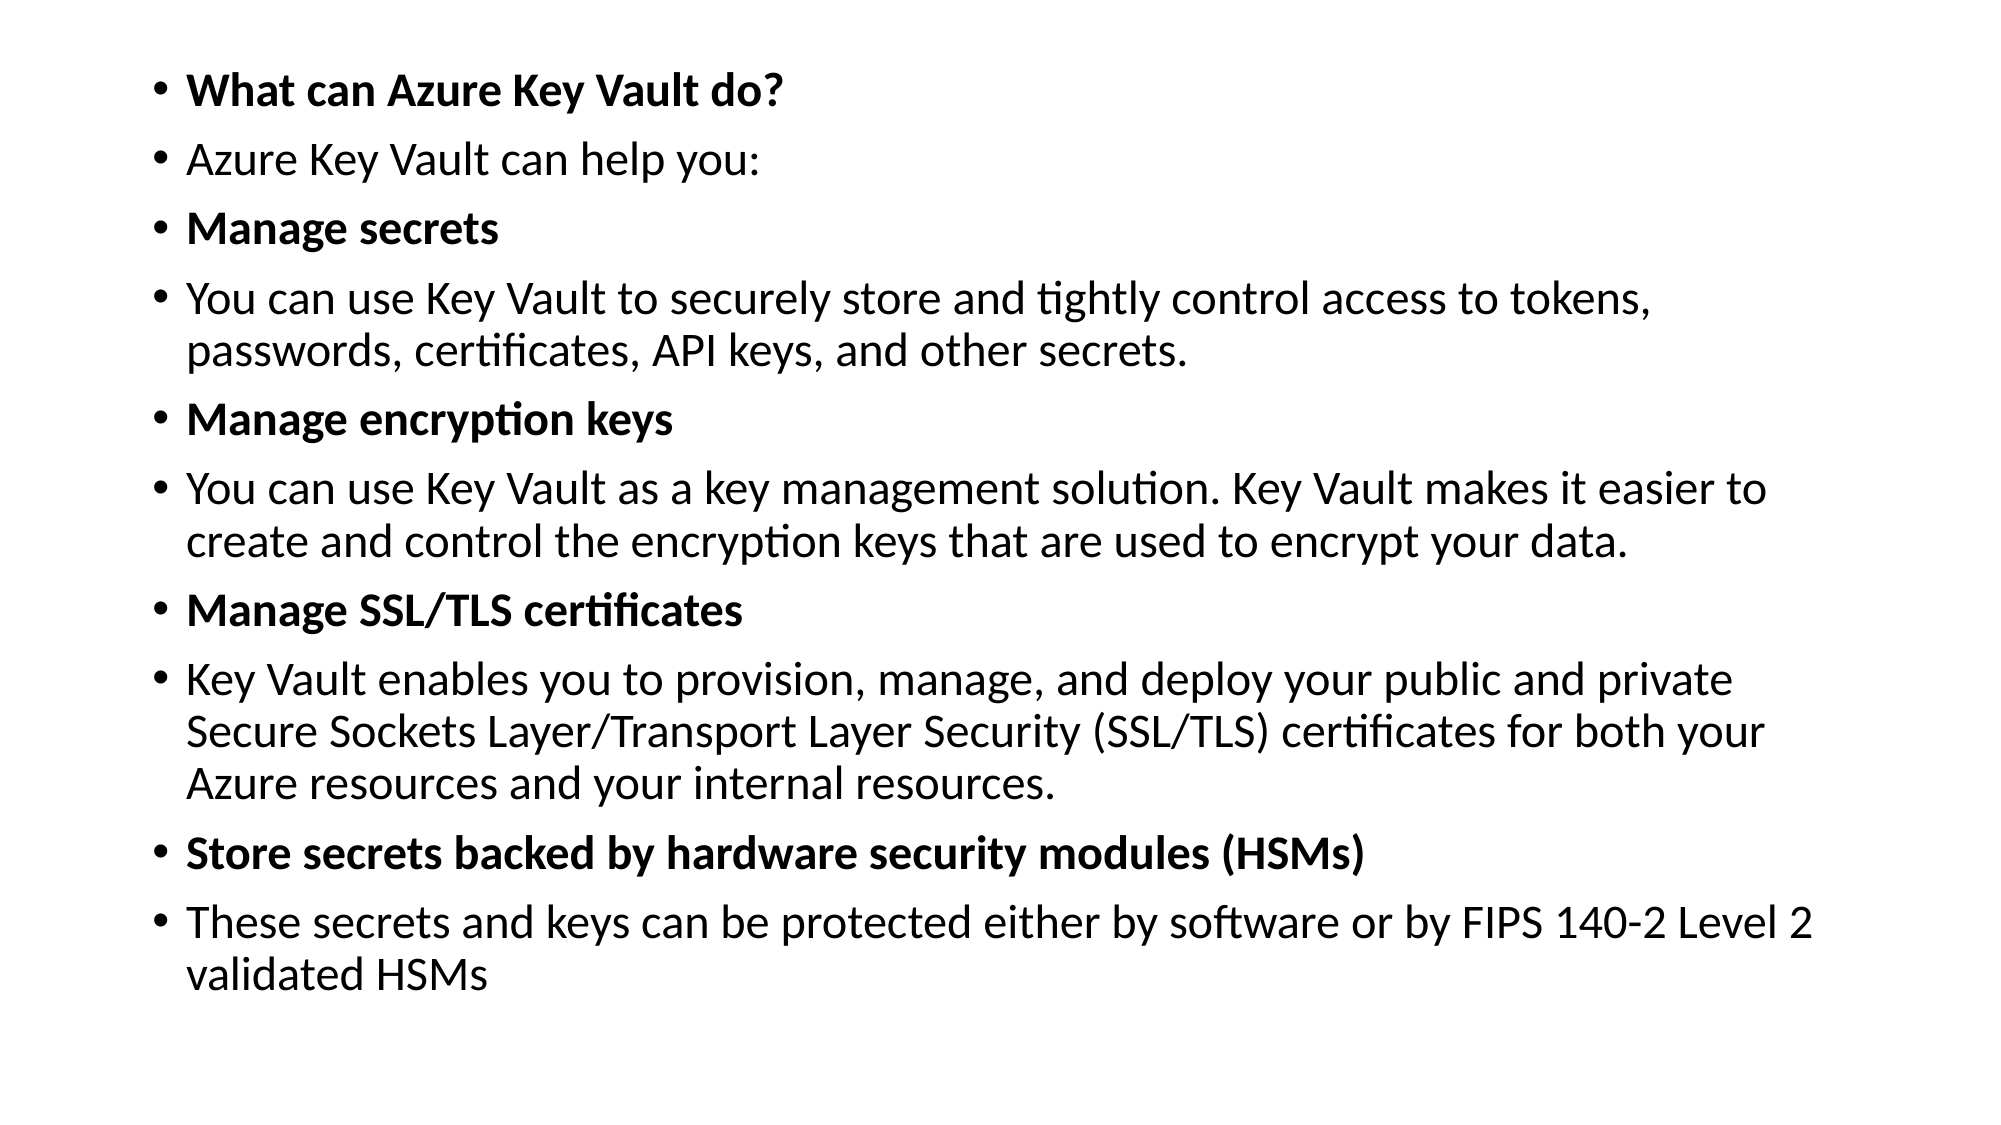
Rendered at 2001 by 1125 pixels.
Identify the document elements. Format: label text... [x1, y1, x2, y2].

list What can Azure Key Vault do? Azure Key Vault can help you: Manage secrets You can use Key Vault to securely store and tightly control access to tokens, passwords, certificates, API keys, and other secrets. Manage encryption keys You can use Key Vault as a key management solution. Key Vault makes it easier to create and control the encryption keys that are used to encrypt your data. Manage SSL/TLS certificates Key Vault enables you to provision, manage, and deploy your public and private Secure Sockets Layer/Transport Layer Security (SSL/TLS) certificates for both your Azure resources and your internal resources. Store secrets backed by hardware security modules (HSMs) These secrets and keys can be protected either by software or by FIPS 140-2 Level 2 validated HSMs [137, 57, 1863, 1014]
